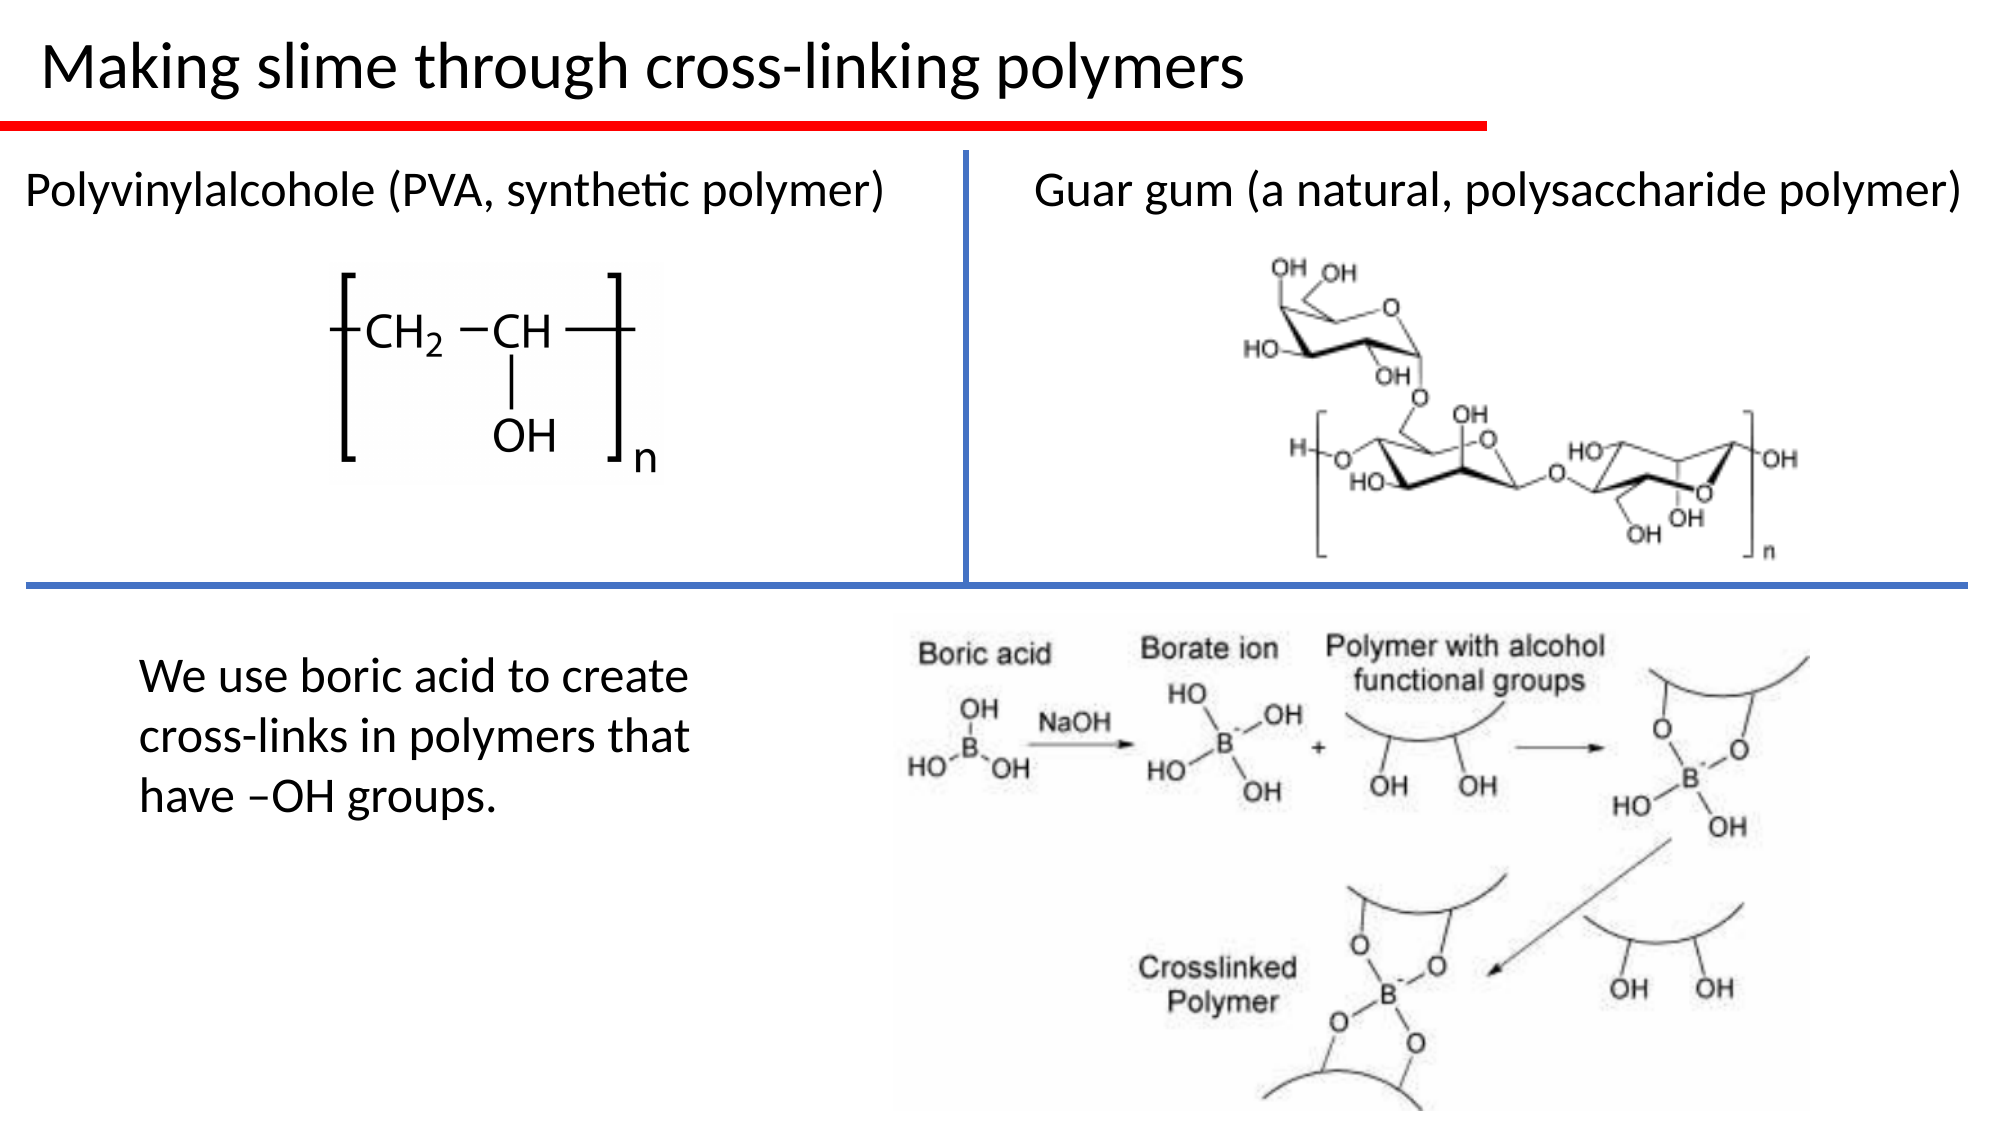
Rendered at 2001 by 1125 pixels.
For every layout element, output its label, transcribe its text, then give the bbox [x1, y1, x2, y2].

text_box Polyvinylalcohole (PVA, synthetic polymer) [10, 148, 940, 224]
picture [329, 262, 664, 485]
picture [1237, 250, 1806, 569]
text_box We use boric acid to create cross-links in polymers that have –OH groups. [124, 635, 807, 831]
text_box Guar gum (a natural, polysaccharide polymer) [1019, 148, 2000, 224]
picture [893, 612, 1810, 1111]
text_box Making slime through cross-linking polymers [25, 14, 1488, 109]
